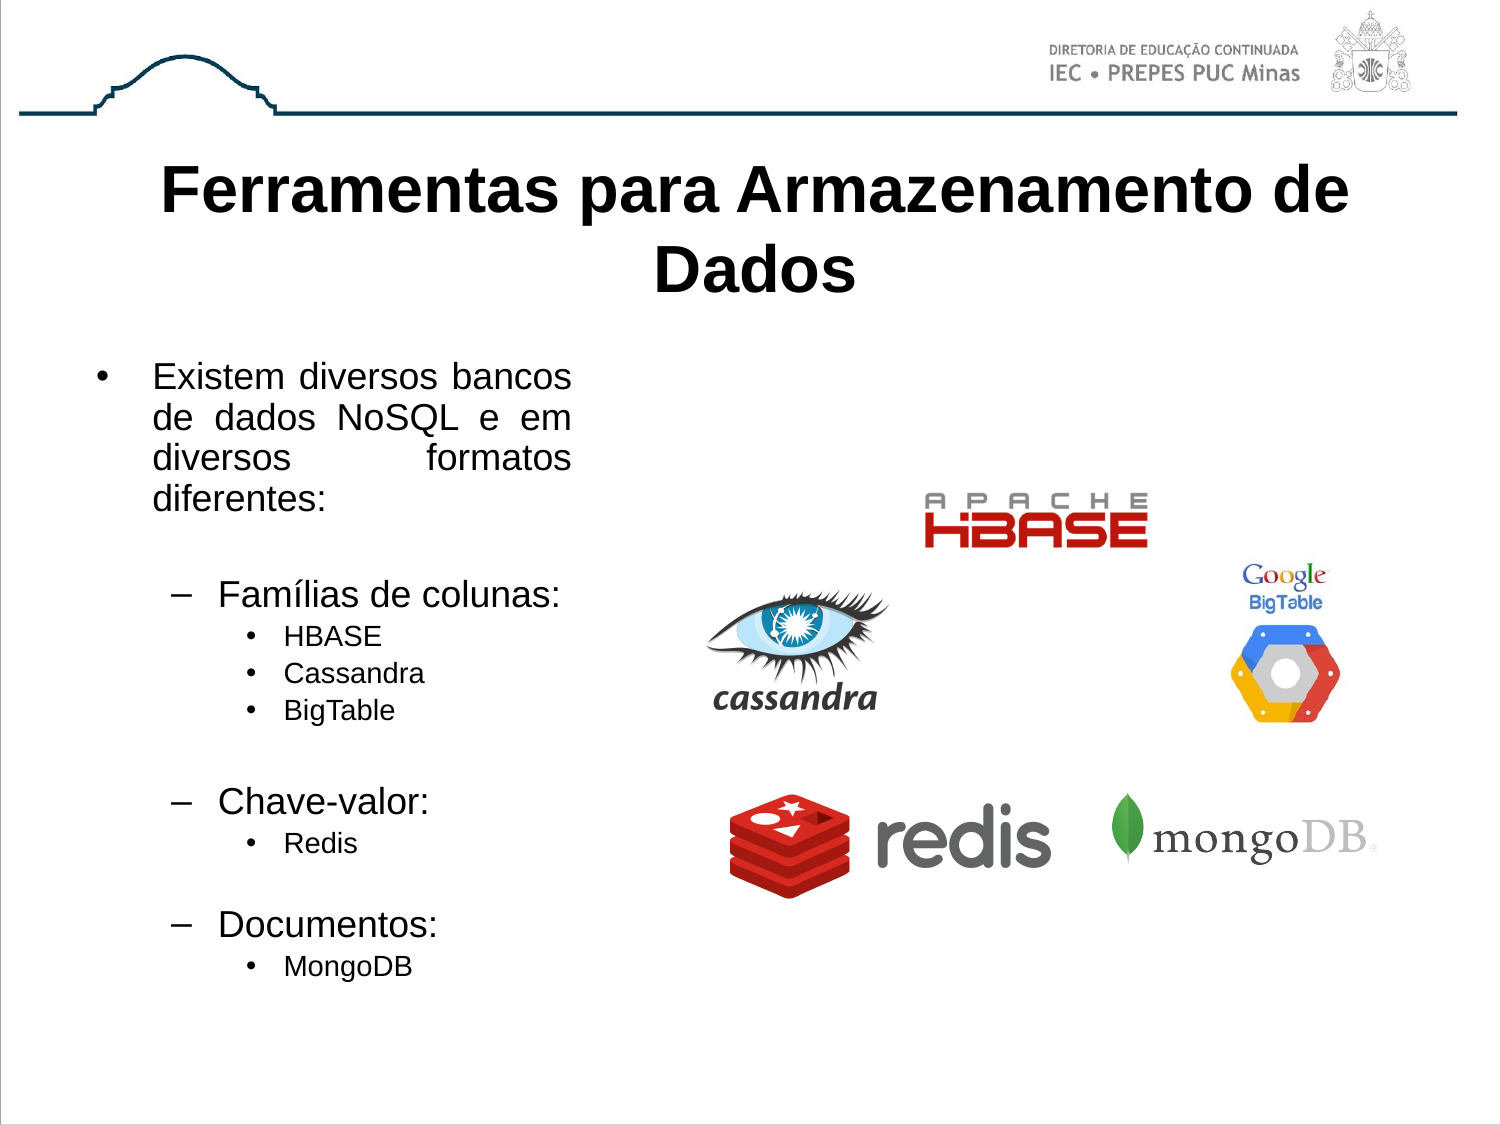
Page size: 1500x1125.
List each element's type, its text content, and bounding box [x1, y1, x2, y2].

list Existem diversos bancos de dados NoSQL e em diversos formatos diferentes: Famílias de colunas: HBASE Cassandra BigTable Chave-valor: Redis Documentos: MongoDB [80, 350, 588, 988]
picture [0, 0, 1500, 1125]
title Ferramentas para Armazenamento de Dados [64, 148, 1447, 303]
